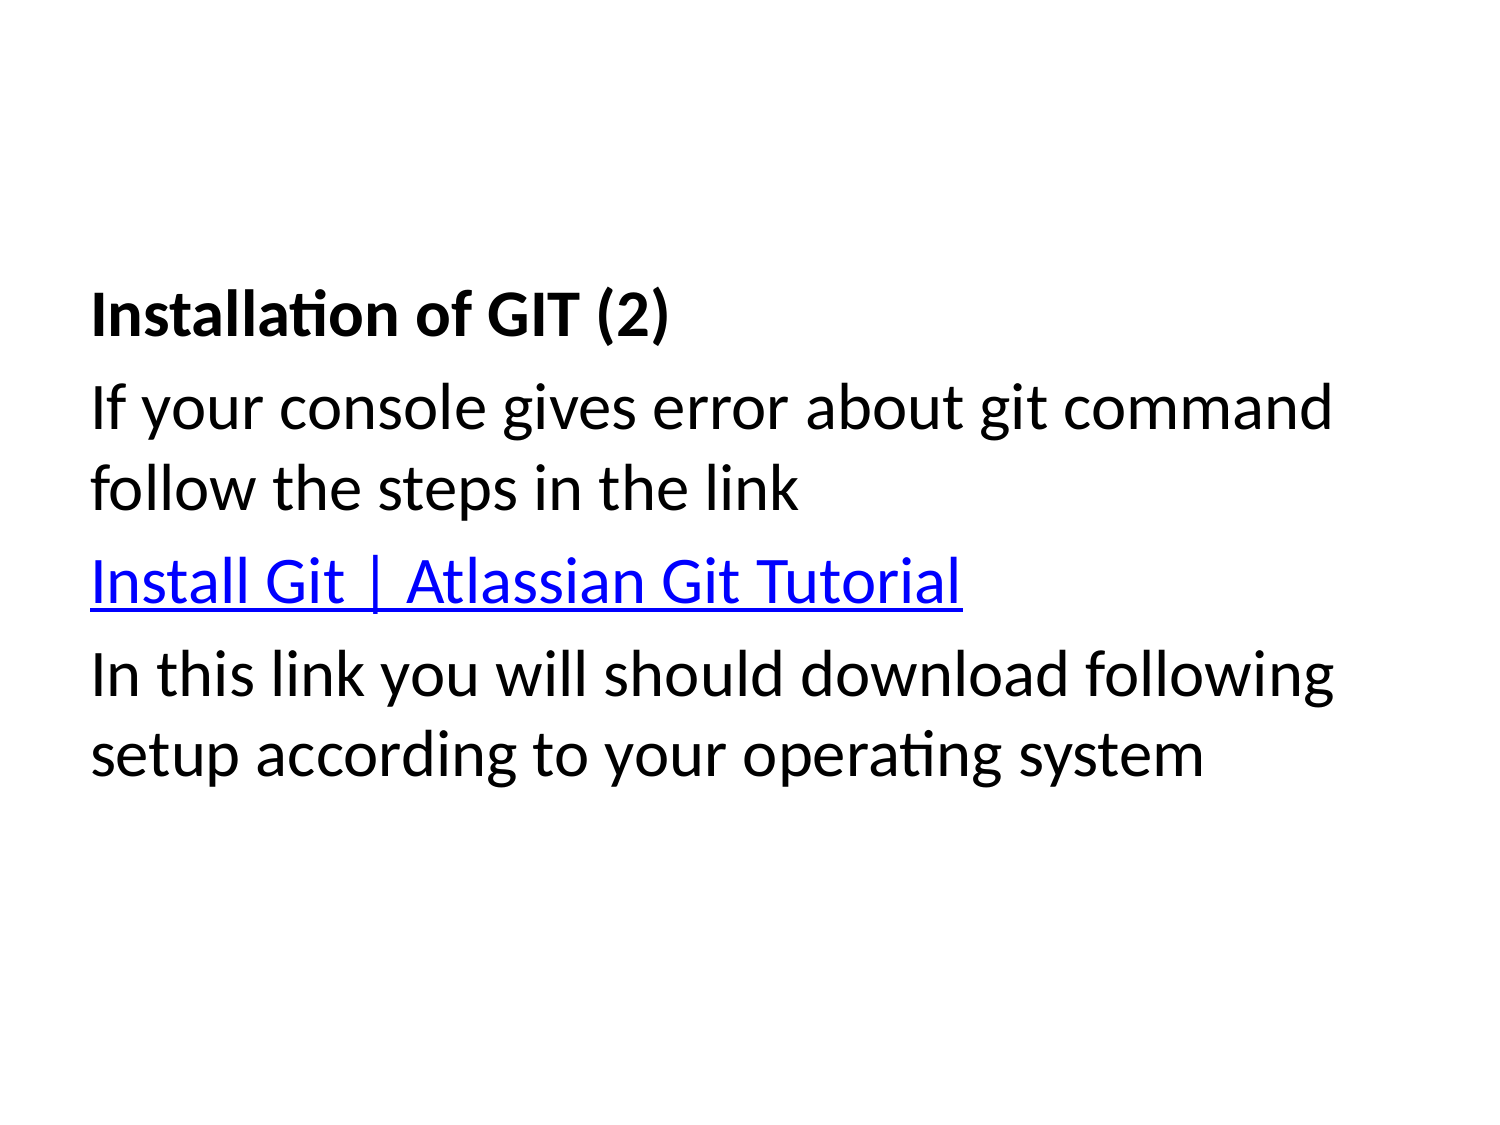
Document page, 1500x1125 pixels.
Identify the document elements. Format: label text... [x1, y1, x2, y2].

list Installation of GIT (2) If your console gives error about git command follow the steps in the link Install Git | Atlassian Git Tutorial In this link you will should download following setup according to your operating system [75, 262, 1425, 1005]
